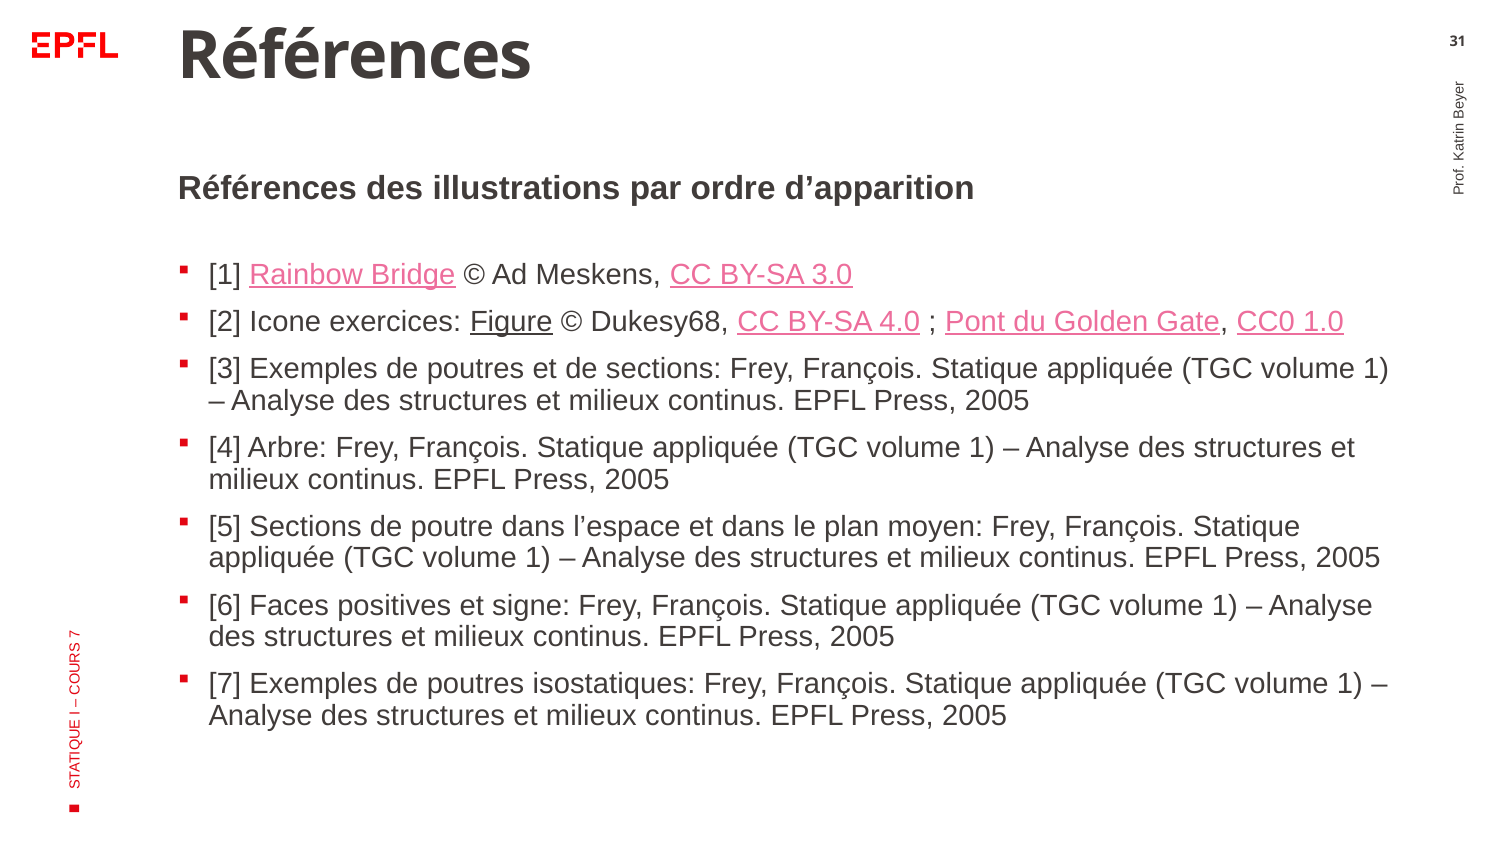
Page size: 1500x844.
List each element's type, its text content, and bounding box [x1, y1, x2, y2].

slide_number STATIQUE I – COURS 7 [0, 256, 148, 805]
title Références [148, 21, 1300, 164]
slide_number 31 [1415, 32, 1500, 59]
list [1] Rainbow Bridge © Ad Meskens, CC BY-SA 3.0 [2] Icone exercices: Figure © Dukesy68, CC BY-SA 4.0 ; Pont du Golden Gate, CC0 1.0 [3] Exemples de poutres et de sections: Frey, François. Statique appliquée (TGC volume 1) – Analyse des structures et milieux continus. EPFL Press, 2005 [4] Arbre: Frey, François. Statique appliquée (TGC volume 1) – Analyse des structures et milieux continus. EPFL Press, 2005 [5] Sections de poutre dans l’espace et dans le plan moyen: Frey, François. Statique appliquée (TGC volume 1) – Analyse des structures et milieux continus. EPFL Press, 2005 [6] Faces positives et signe: Frey, François. Statique appliquée (TGC volume 1) – Analyse des structures et milieux continus. EPFL Press, 2005 [7] Exemples de poutres isostatiques: Frey, François. Statique appliquée (TGC volume 1) – Analyse des structures et milieux continus. EPFL Press, 2005 [148, 251, 1416, 805]
footer Prof. Katrin Beyer [1415, 59, 1500, 641]
list Références des illustrations par ordre d’apparition [148, 163, 1415, 225]
picture [21, 21, 129, 69]
